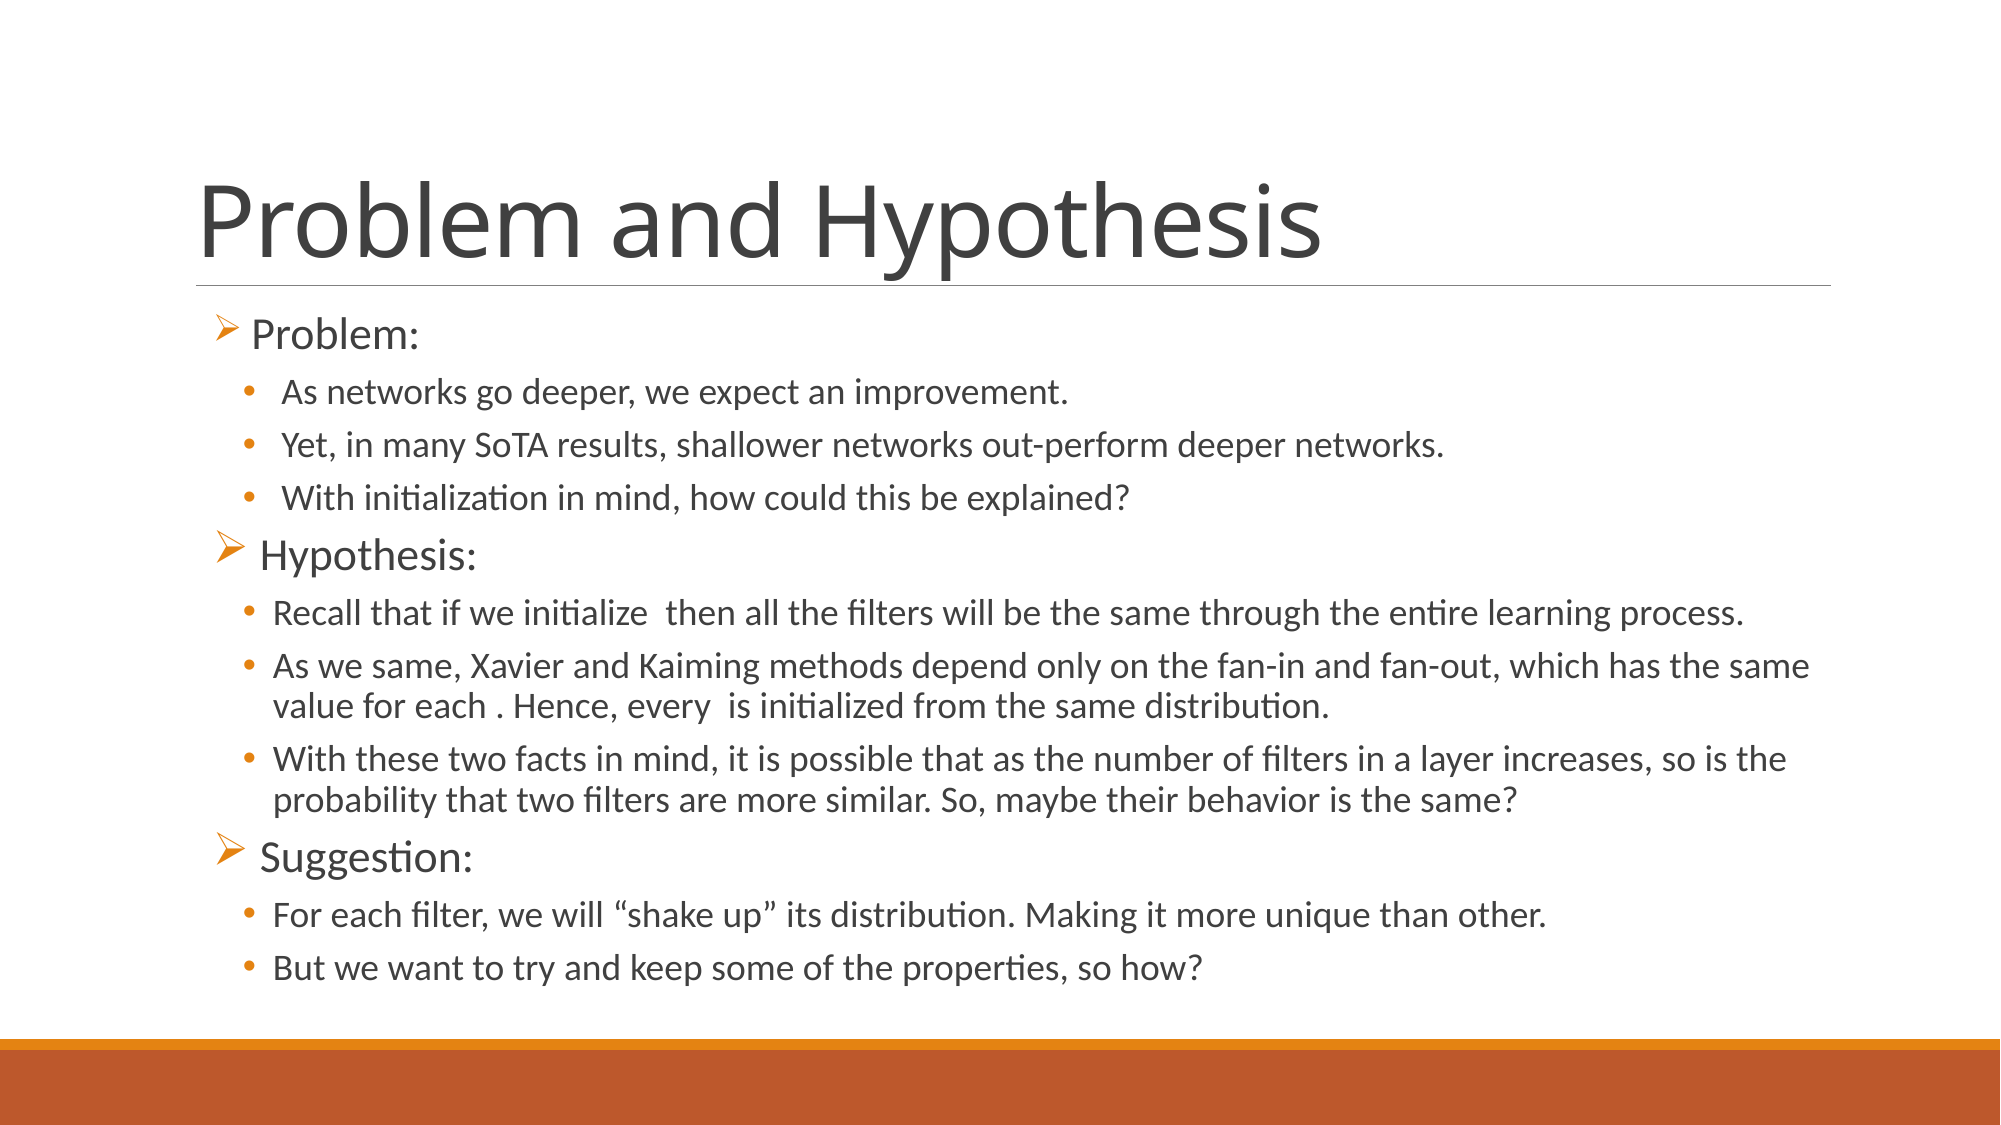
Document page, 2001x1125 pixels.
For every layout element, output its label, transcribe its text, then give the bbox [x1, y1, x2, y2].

title Problem and Hypothesis [180, 47, 1830, 285]
